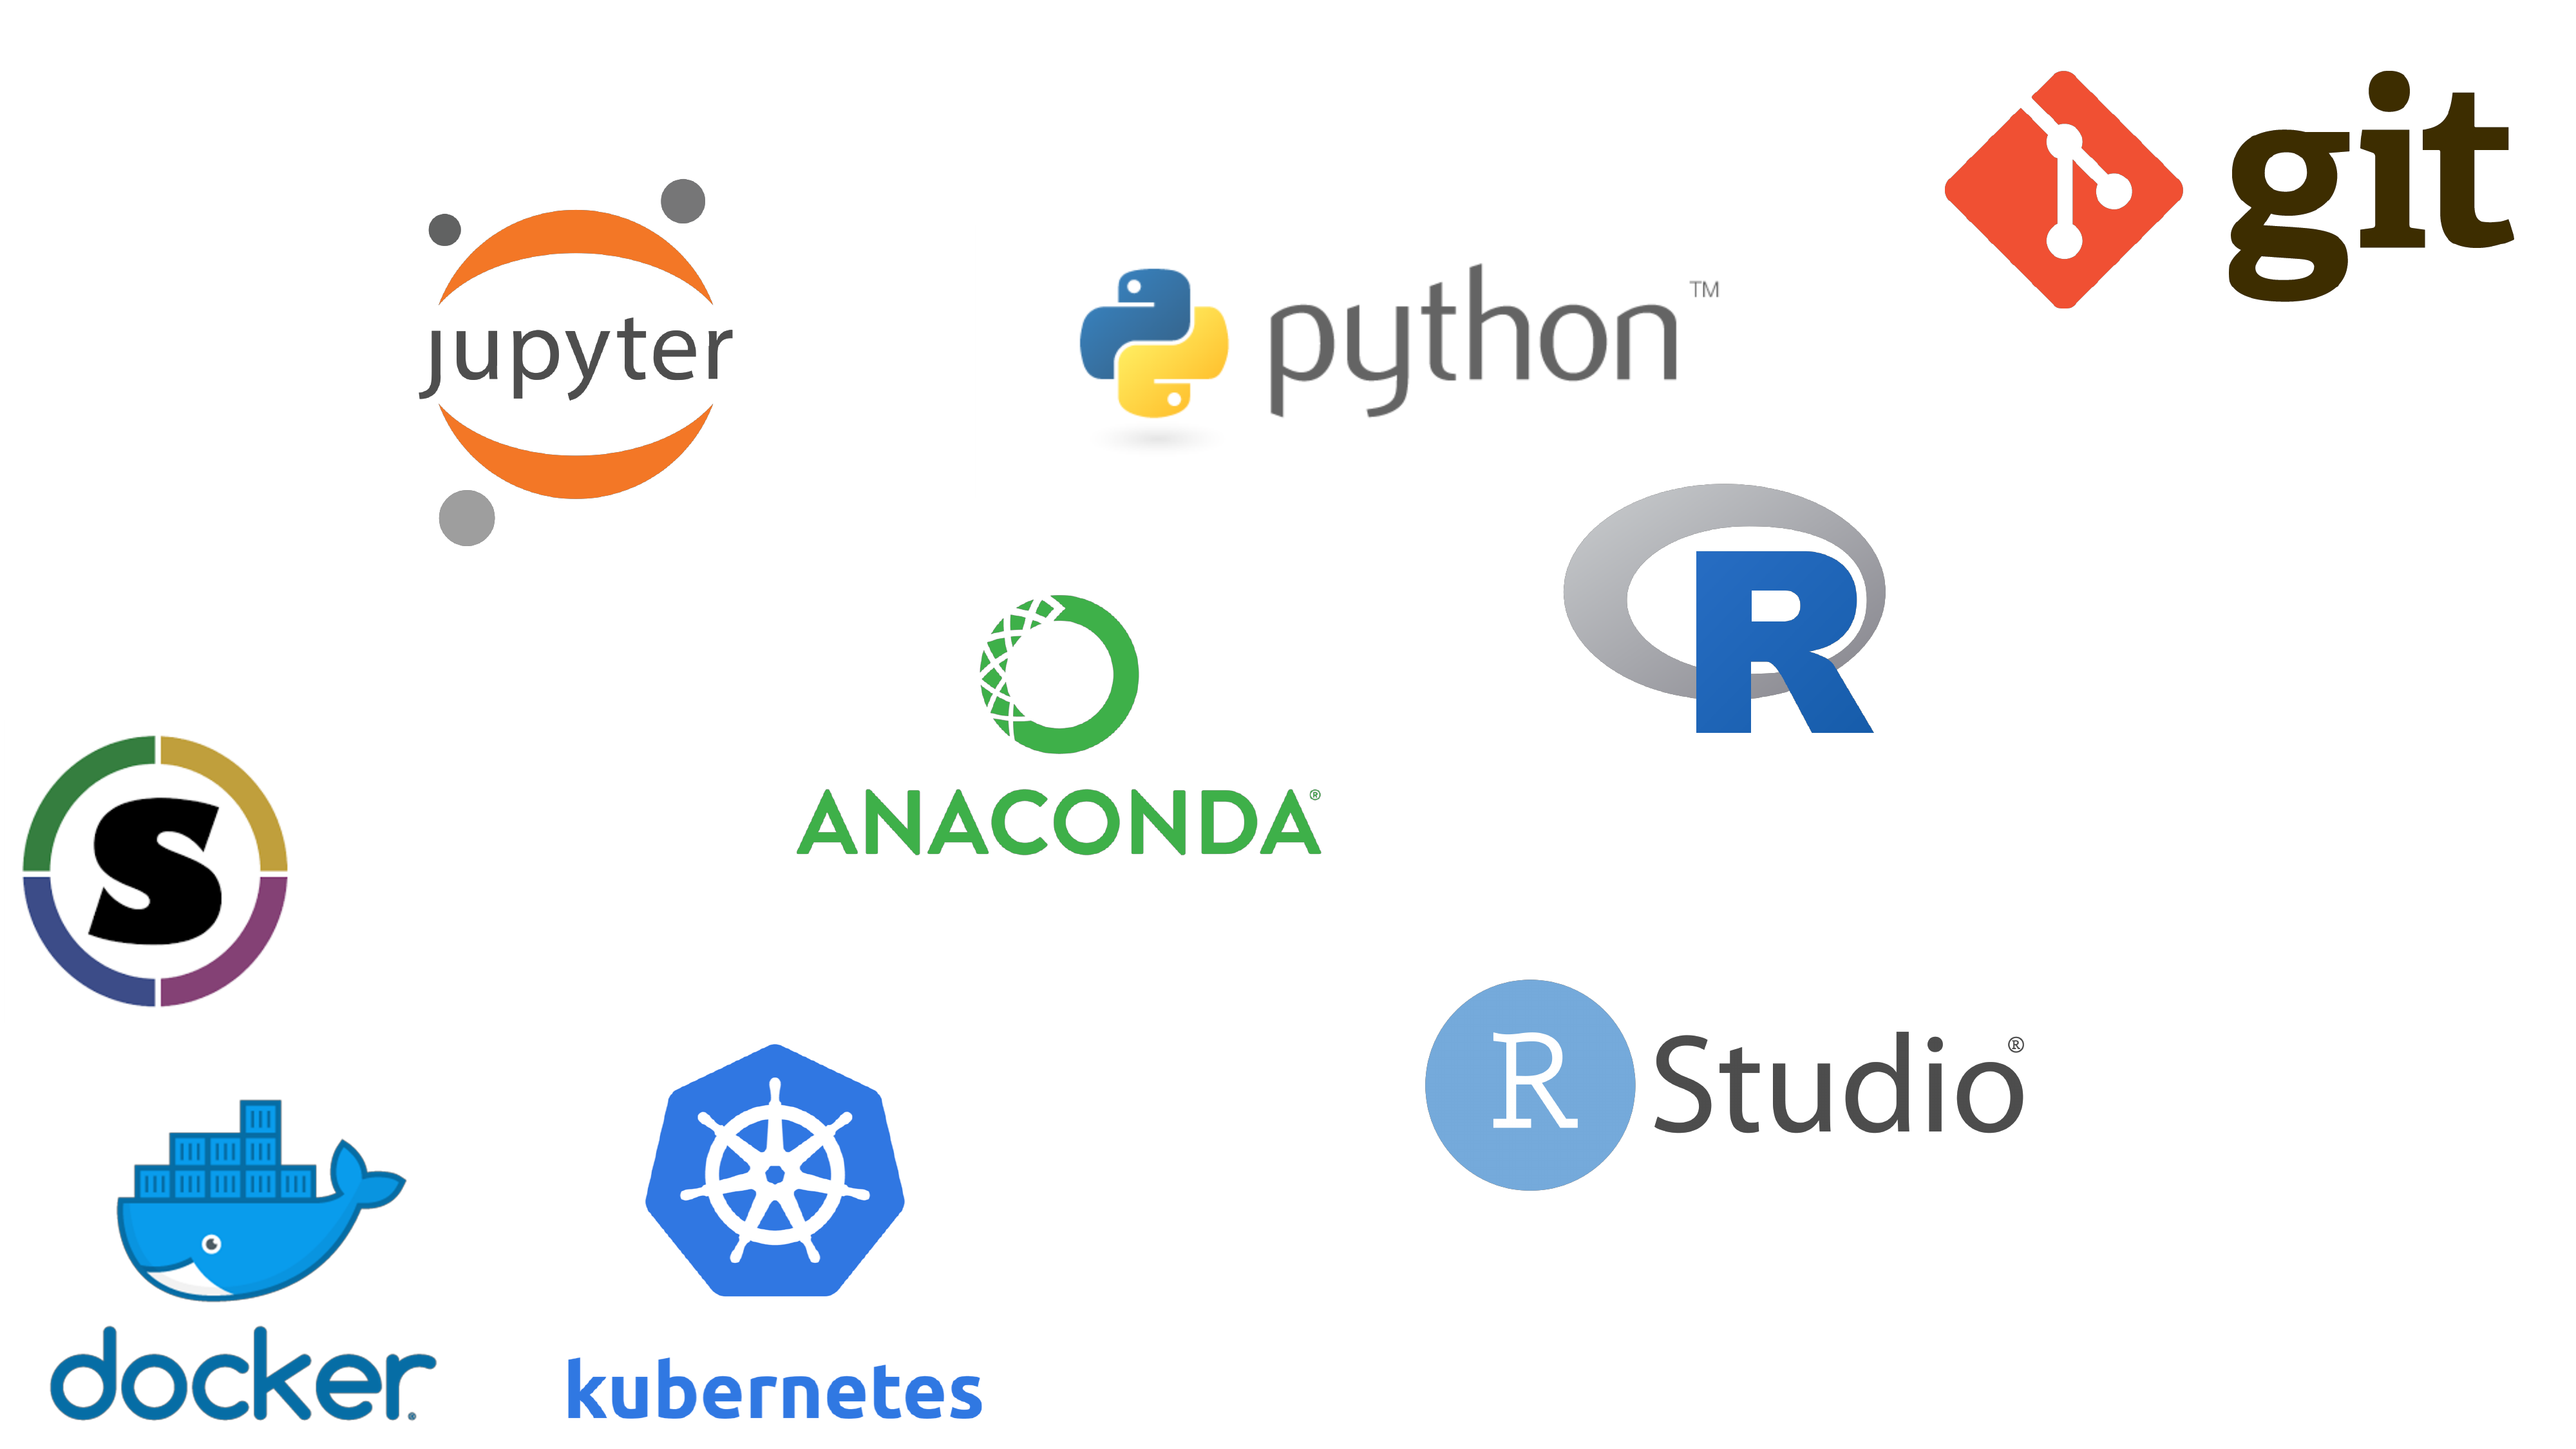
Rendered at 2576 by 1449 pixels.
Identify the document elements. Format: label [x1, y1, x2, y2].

picture [974, 224, 1886, 734]
picture [0, 1006, 1204, 1449]
picture [1945, 70, 2514, 308]
picture [415, 174, 738, 549]
picture [4, 720, 307, 1023]
picture [1425, 980, 2025, 1191]
picture [791, 589, 1331, 860]
